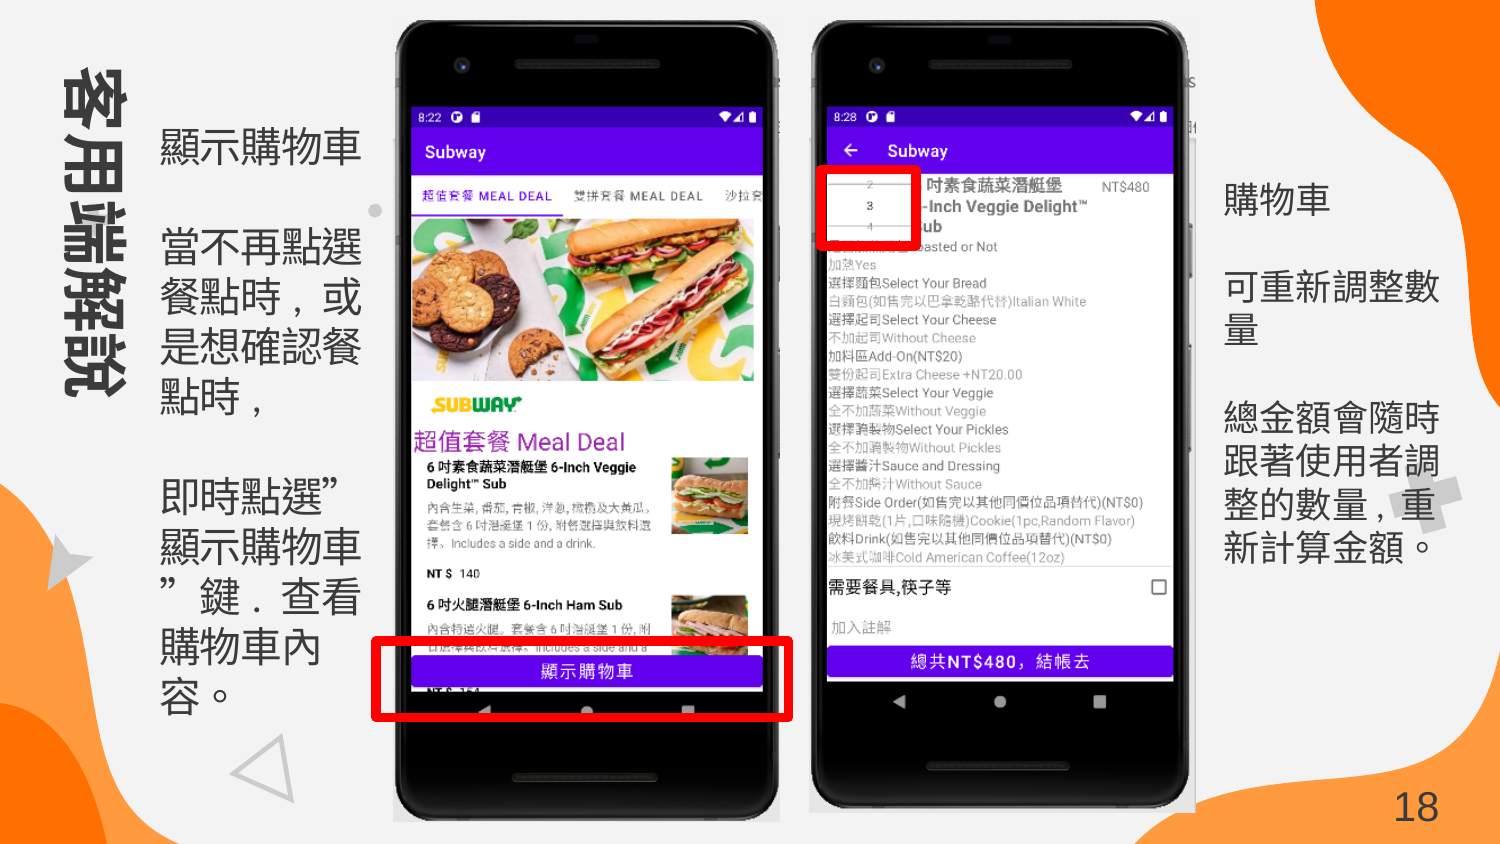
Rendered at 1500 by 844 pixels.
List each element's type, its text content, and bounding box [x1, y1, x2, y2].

slide_number 17 [1104, 782, 1455, 828]
text_box 顯示購物車 當不再點選餐點時, 或是想確認餐點時, 即時點選”顯示購物車”鍵. 查看購物車內容。 [144, 116, 387, 726]
text_box 購物車 可重新調整數量 總金額會隨時跟著使用者調整的數量, 重新計算金額。 [1208, 157, 1457, 633]
picture [809, 20, 1196, 813]
text_box 客用端解說 [39, 50, 155, 480]
text_box [785, 639, 790, 719]
picture [392, 20, 780, 822]
